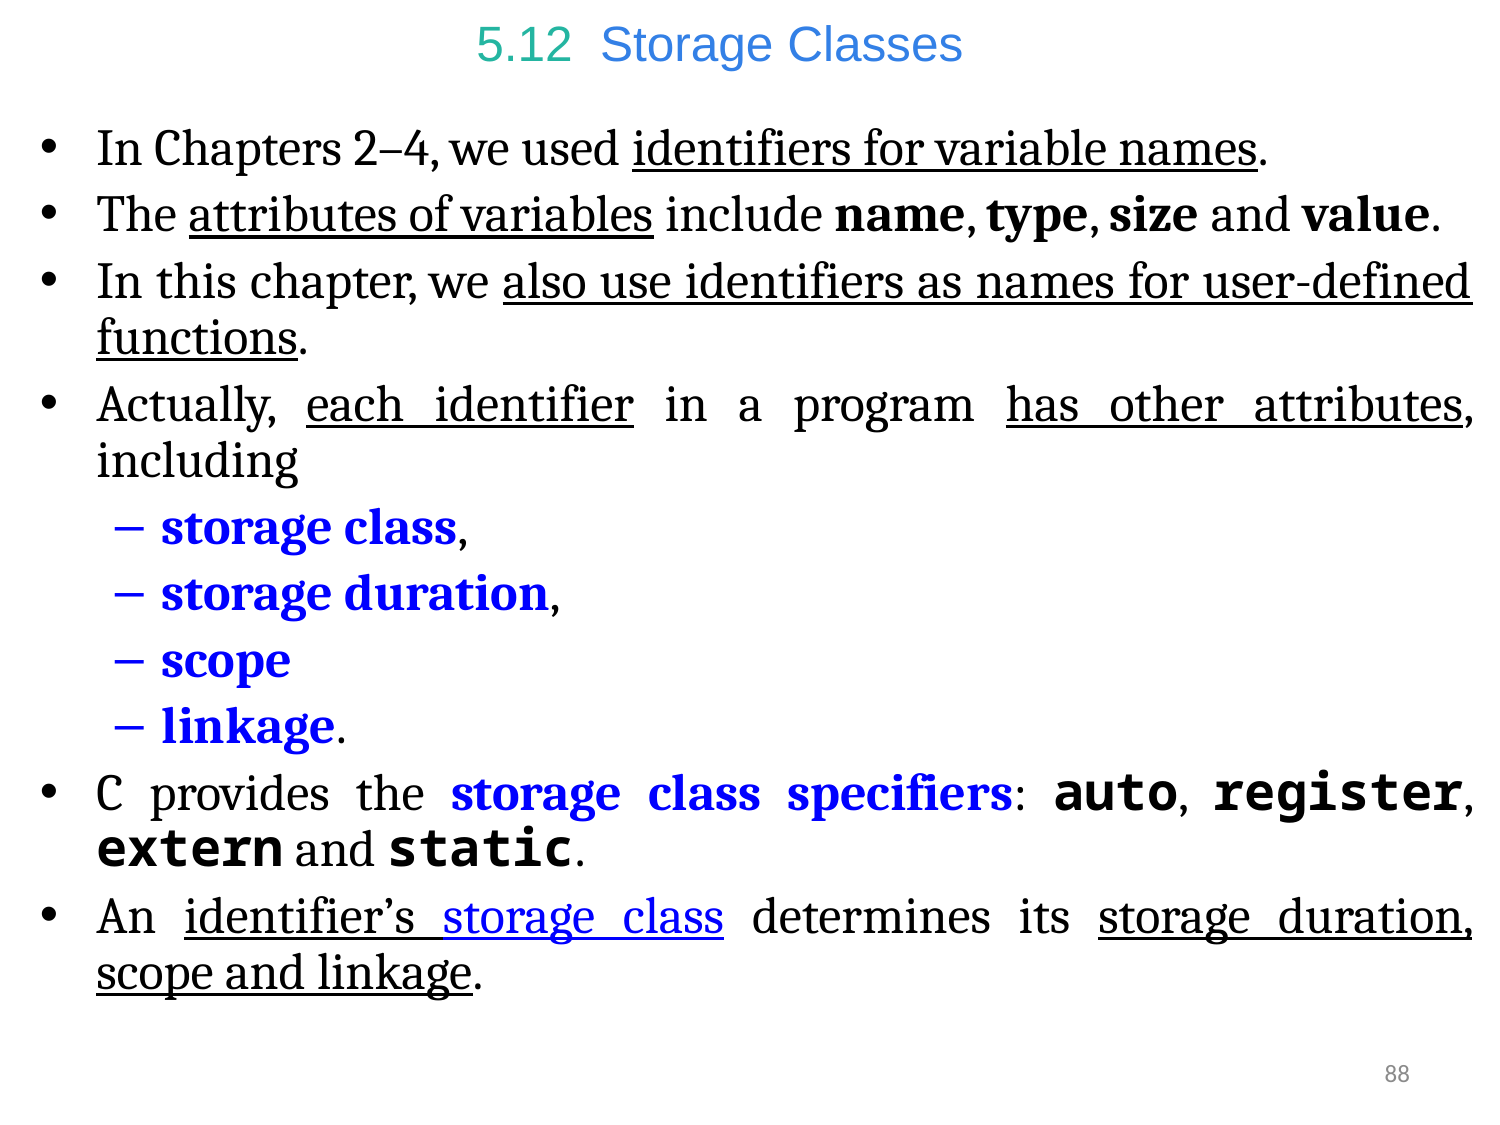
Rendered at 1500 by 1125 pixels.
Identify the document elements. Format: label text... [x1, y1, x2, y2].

title 5.12 Storage Classes [44, 3, 1395, 79]
slide_number 88 [1074, 1042, 1425, 1103]
list In Chapters 2–4, we used identifiers for variable names. The attributes of variables include name, type, size and value. In this chapter, we also use identifiers as names for user-defined functions. Actually, each identifier in a program has other attributes, including storage class, storage duration, scope linkage. C provides the storage class specifiers: auto, register, extern and static. An identifier’s storage class determines its storage duration, scope and linkage. [24, 112, 1488, 1103]
